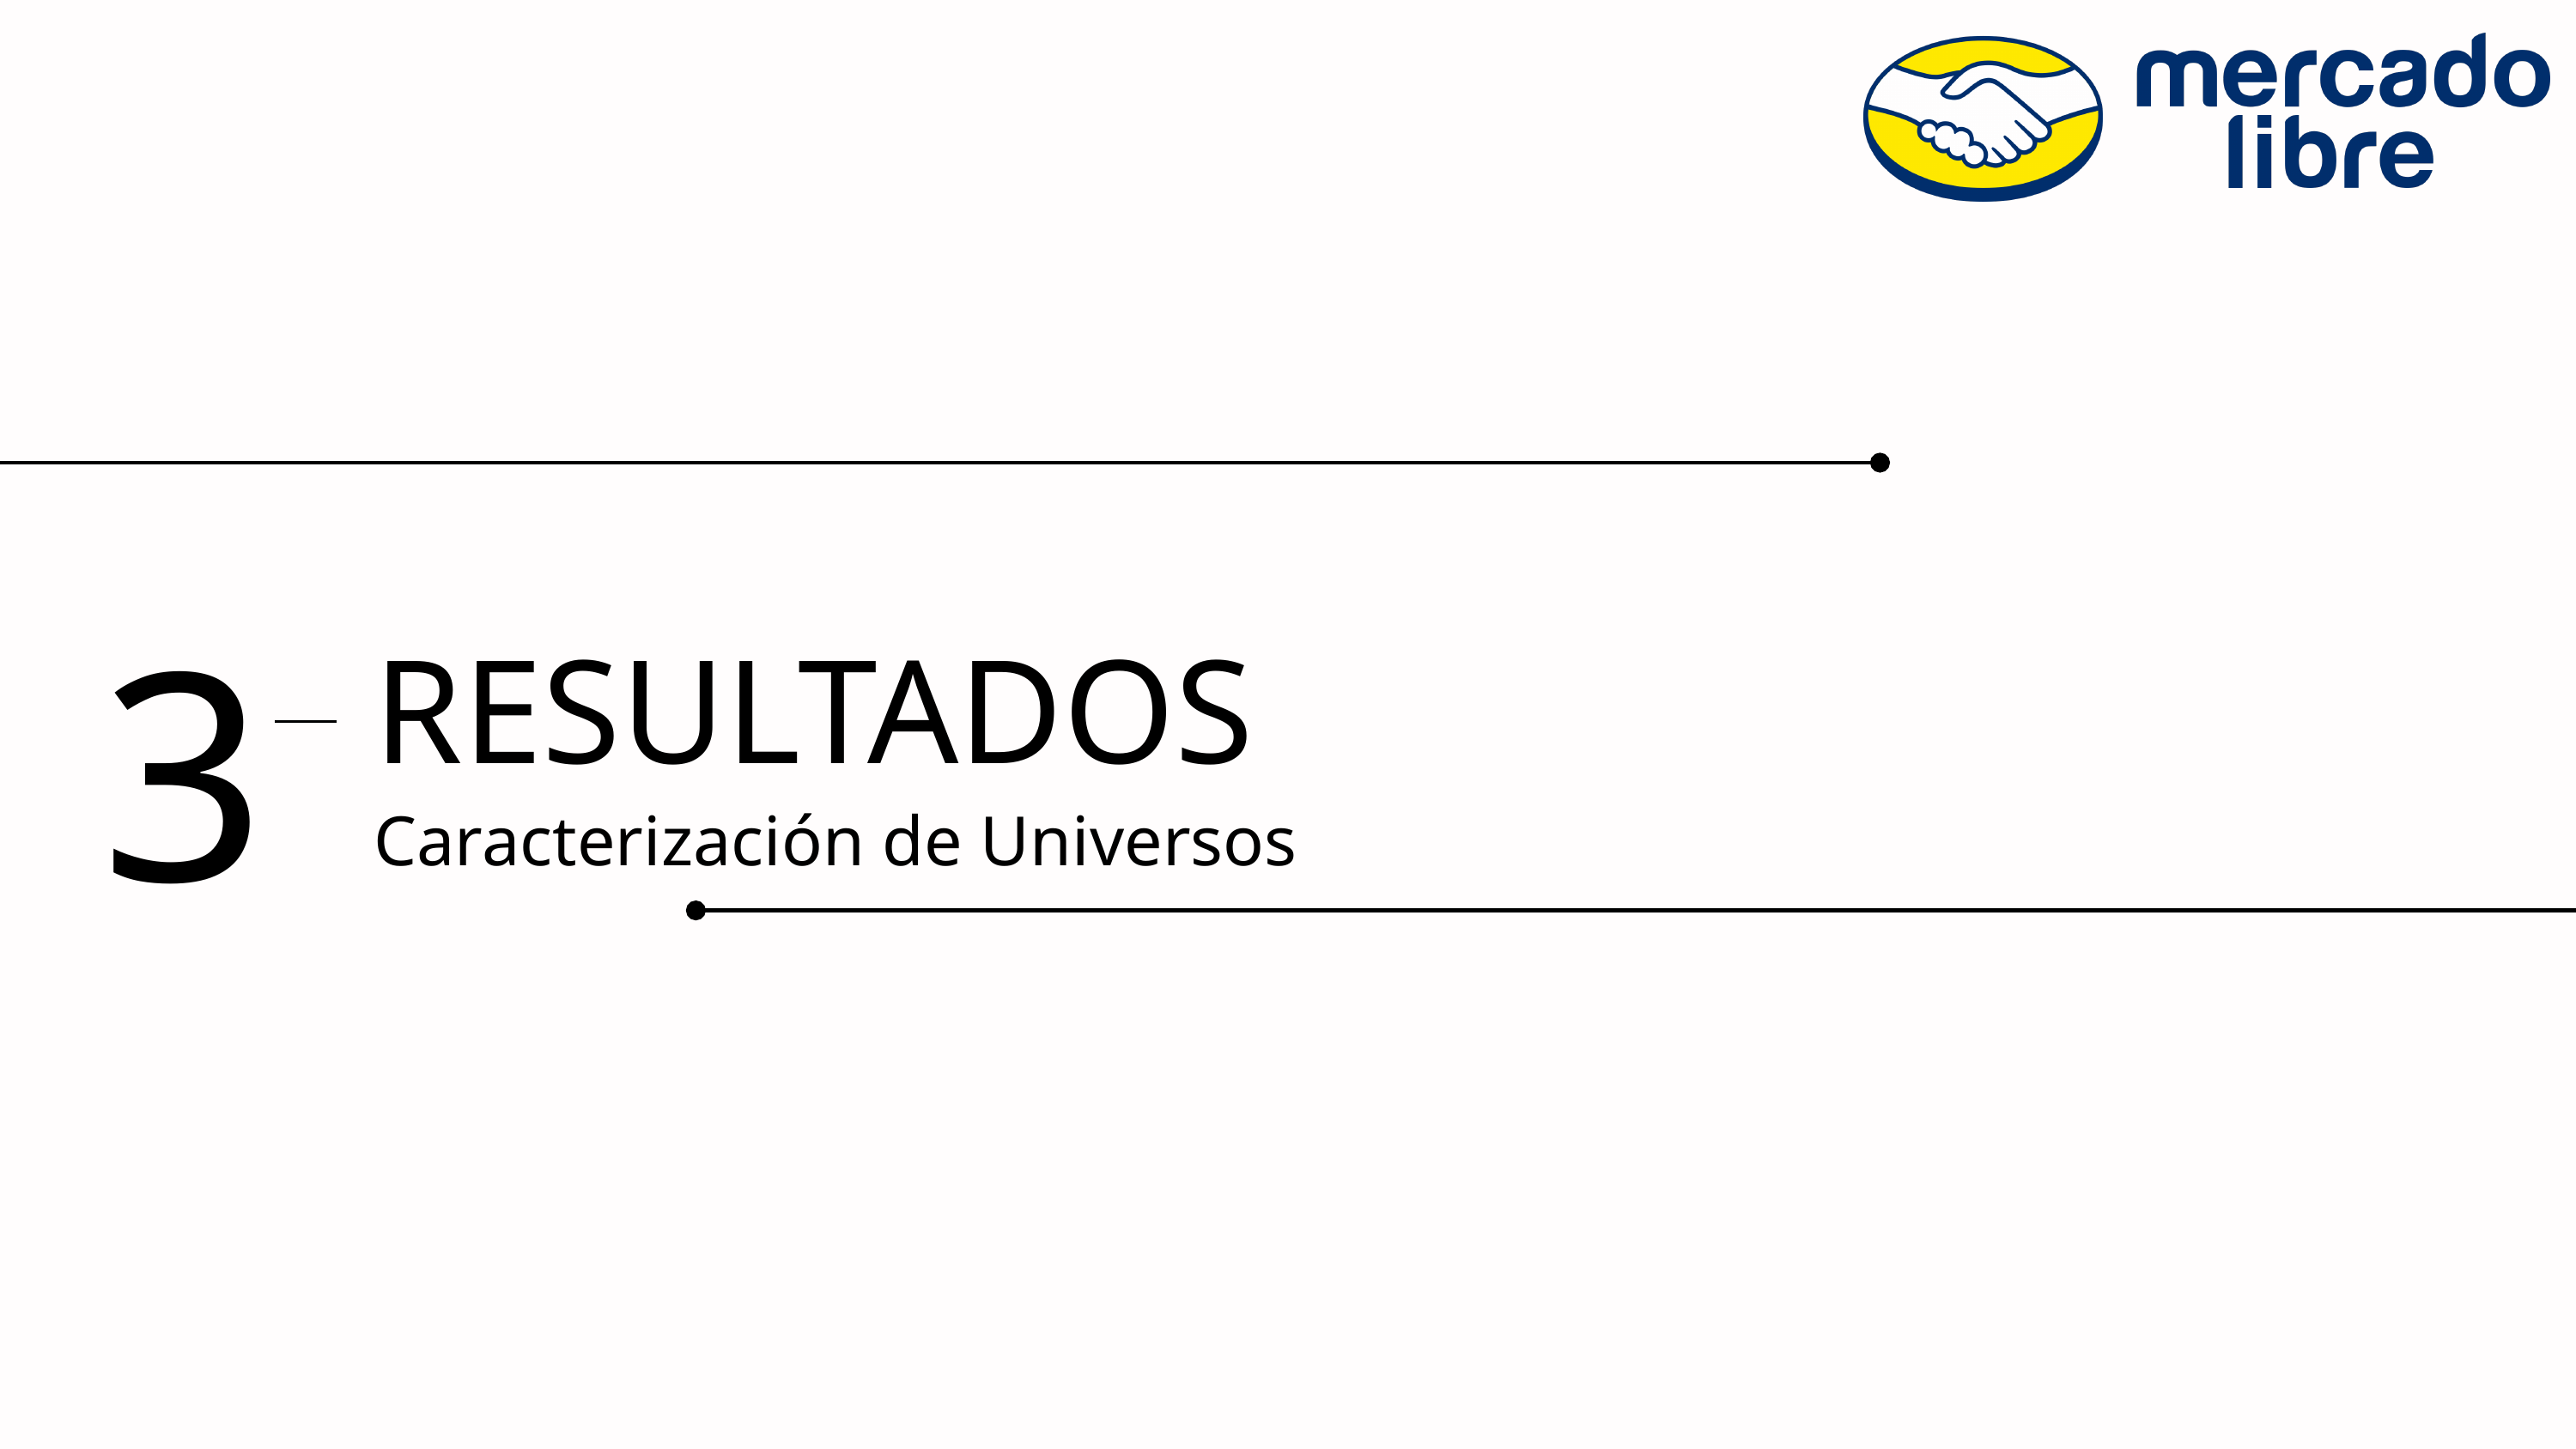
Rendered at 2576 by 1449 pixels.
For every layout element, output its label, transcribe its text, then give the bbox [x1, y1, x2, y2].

text_box RESULTADOS [374, 594, 2110, 792]
picture [1863, 33, 2551, 202]
text_box Caracterización de Universos [374, 773, 1546, 1094]
text_box 3 [62, 543, 307, 939]
